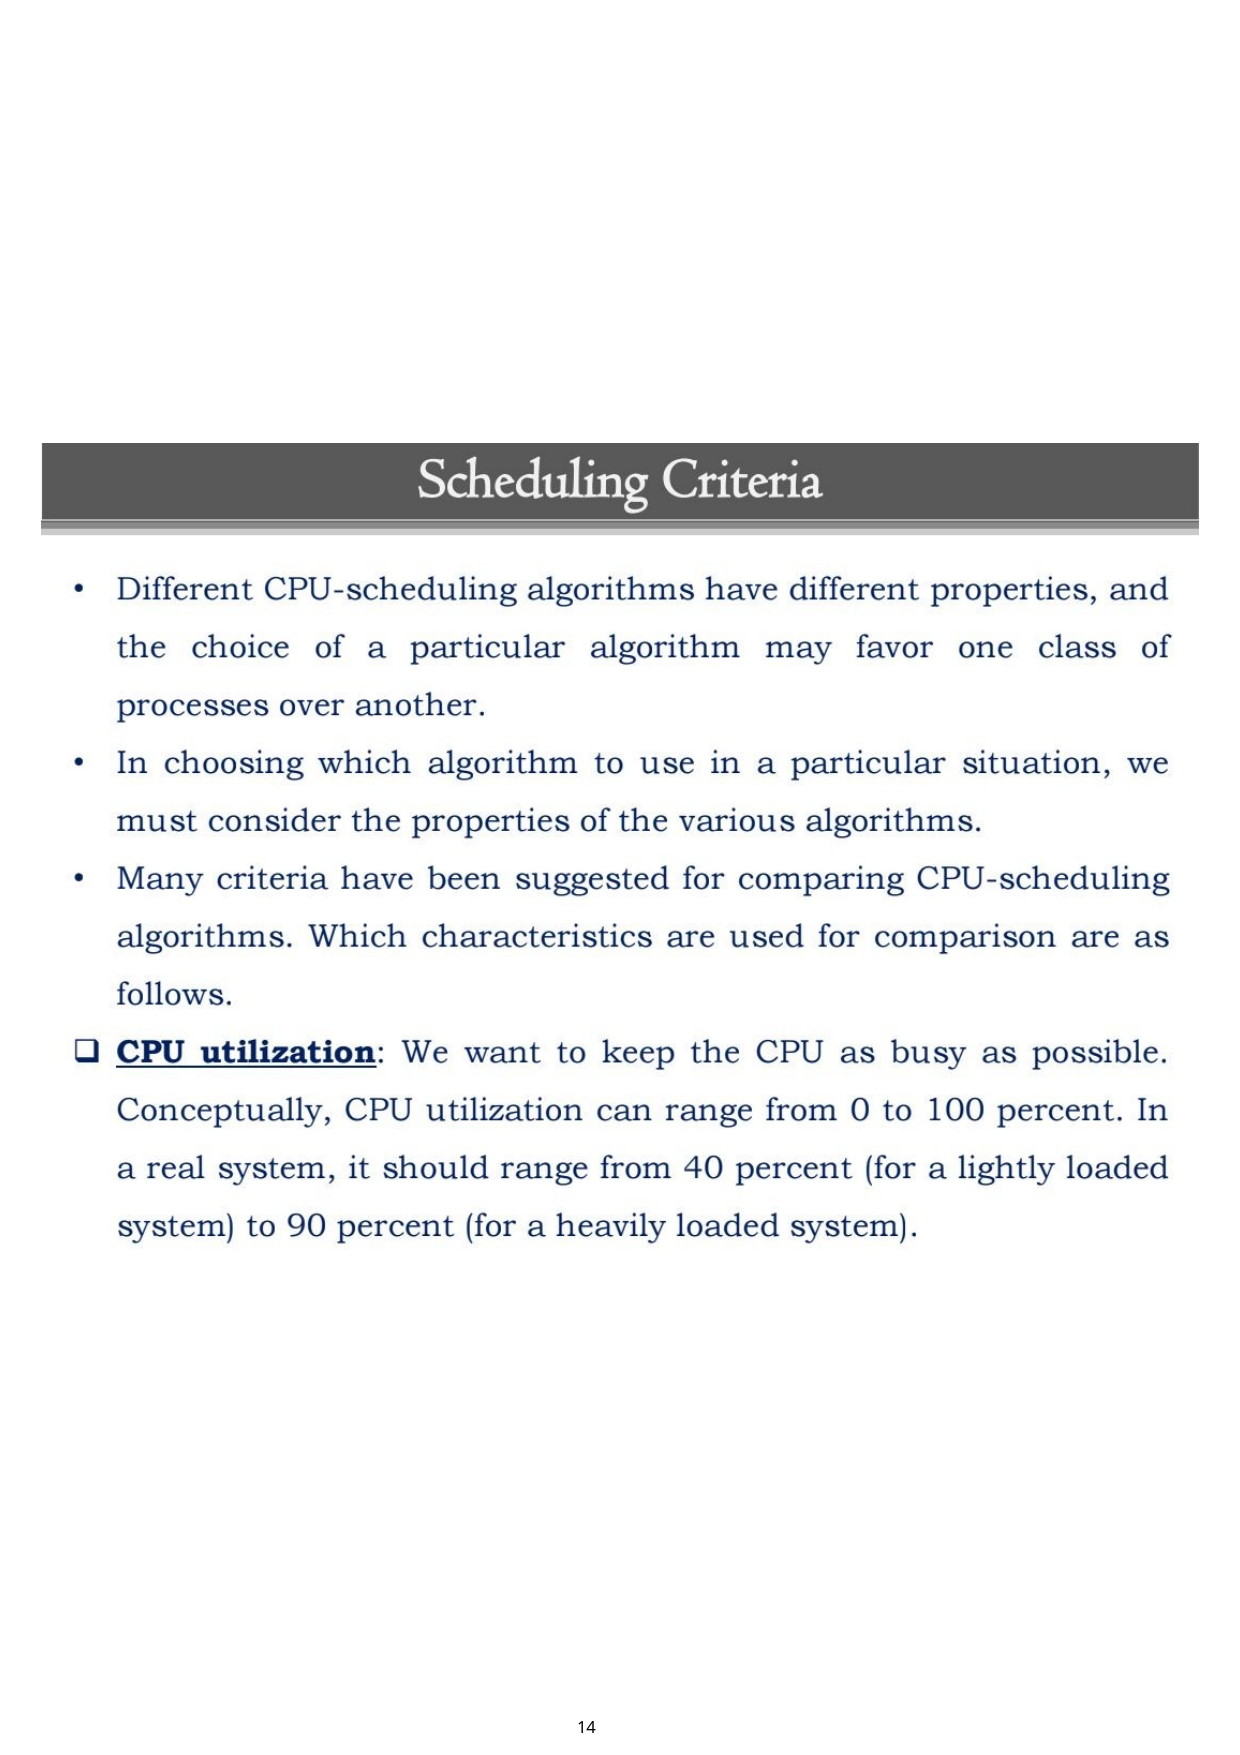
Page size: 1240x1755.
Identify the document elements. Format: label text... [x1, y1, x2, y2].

slide_number 14 [570, 1713, 605, 1755]
picture [41, 442, 1199, 1250]
